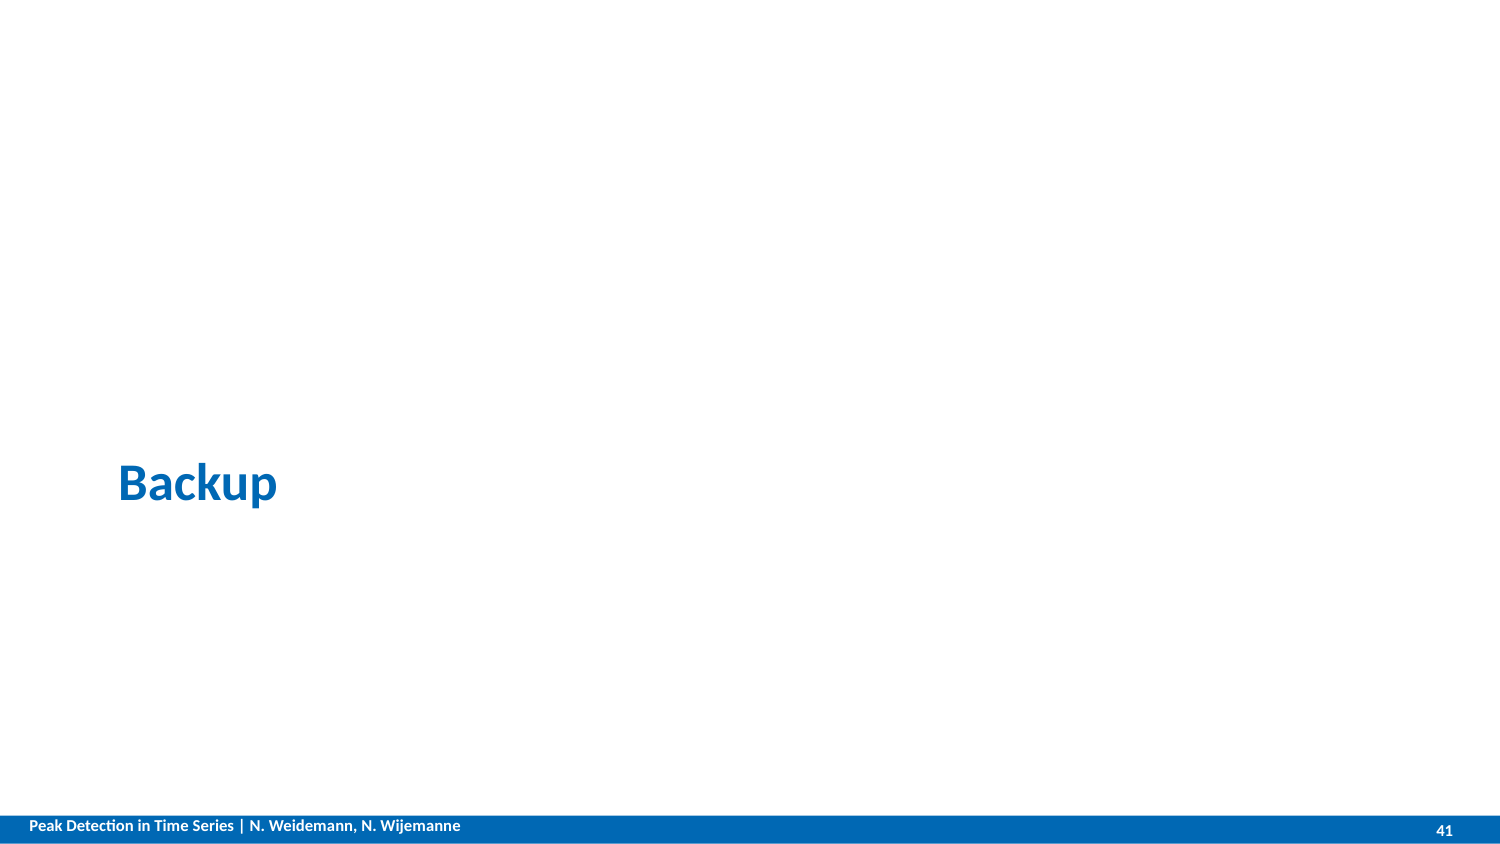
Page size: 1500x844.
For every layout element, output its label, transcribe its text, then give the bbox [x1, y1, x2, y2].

text_box Peak Detection in Time Series | N. Weidemann, N. Wijemanne [14, 804, 666, 844]
title Backup [118, 454, 1382, 621]
slide_number 41 [1312, 815, 1454, 844]
